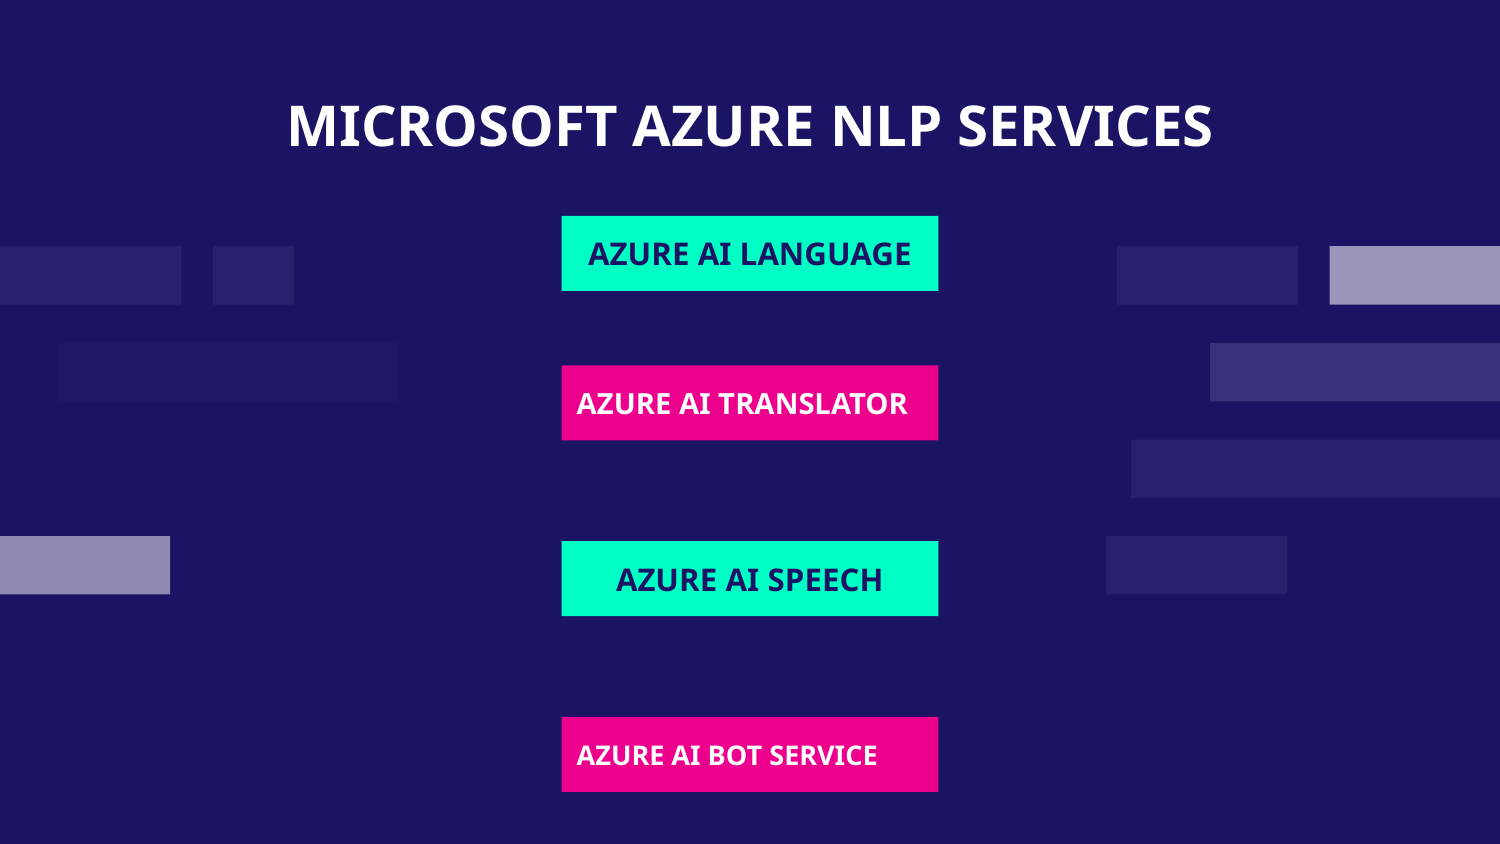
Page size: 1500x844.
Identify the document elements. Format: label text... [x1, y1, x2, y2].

list MICROSOFT AZURE NLP SERVICES [51, 65, 1449, 173]
title AZURE AI BOT SERVICE [561, 716, 939, 792]
title AZURE AI SPEECH [561, 541, 939, 617]
title AZURE AI TRANSLATOR [561, 365, 939, 441]
title AZURE AI LANGUAGE [561, 215, 939, 291]
